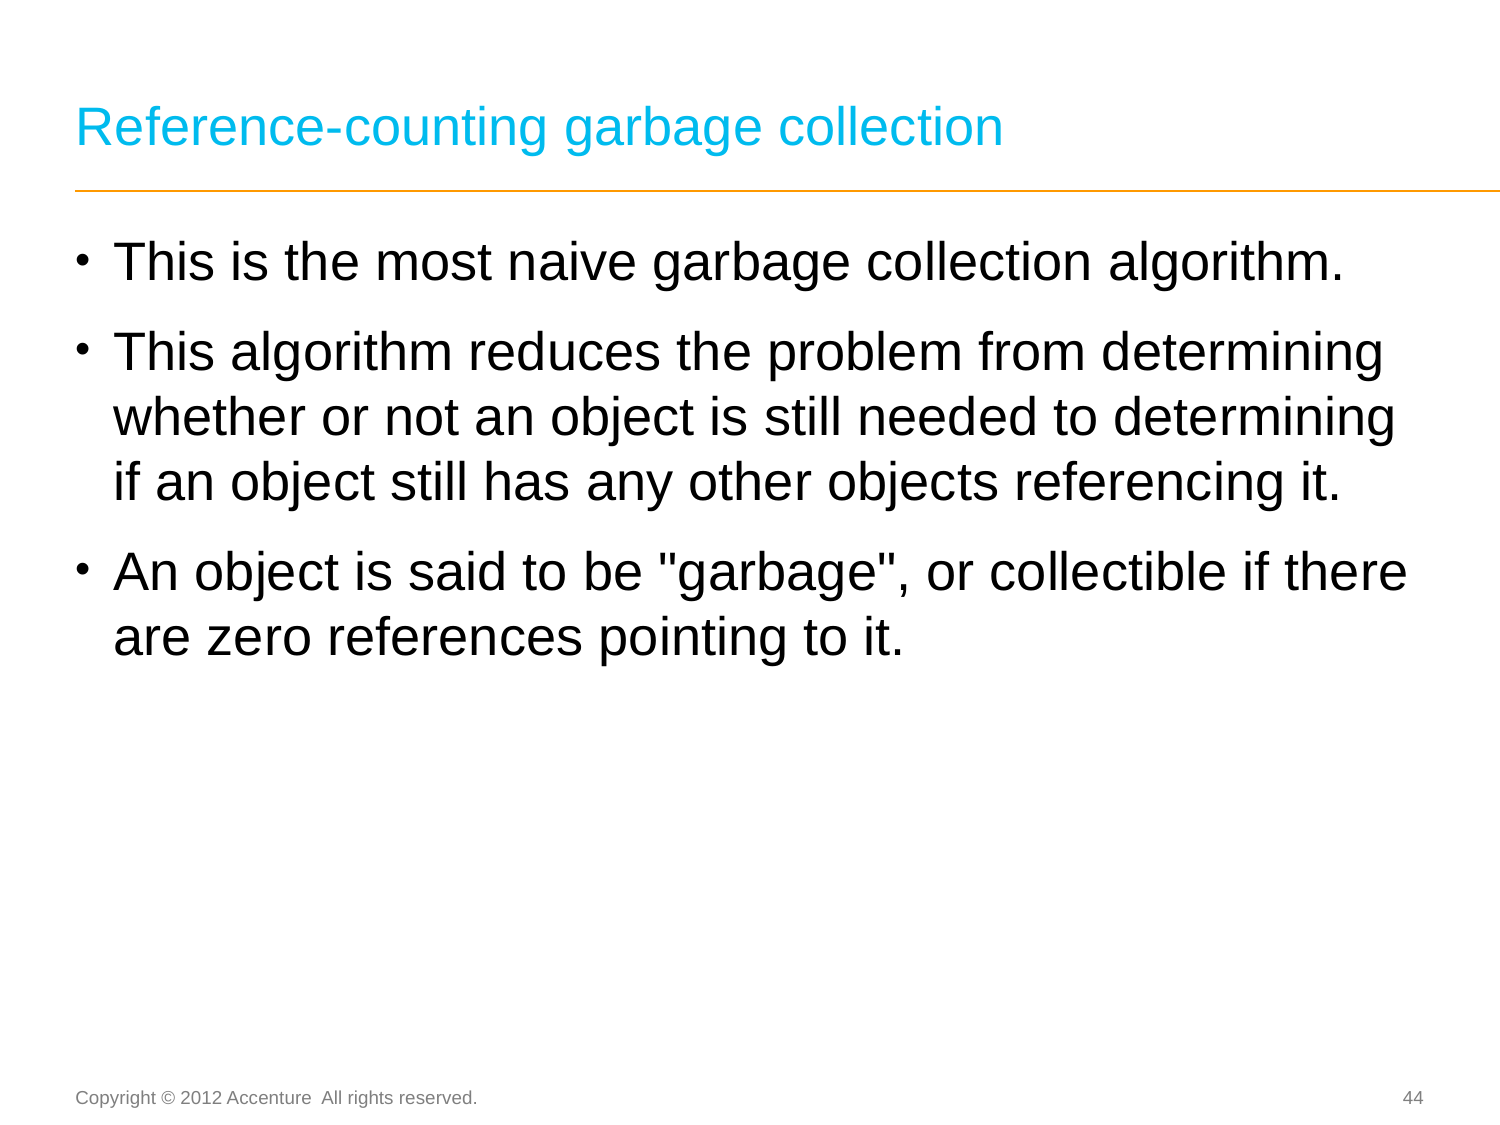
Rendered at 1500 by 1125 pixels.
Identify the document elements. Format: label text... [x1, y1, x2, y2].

title Reference-counting garbage collection [75, 27, 1422, 157]
list This is the most naive garbage collection algorithm. This algorithm reduces the problem from determining whether or not an object is still needed to determining if an object still has any other objects referencing it. An object is said to be "garbage", or collectible if there are zero references pointing to it. [75, 226, 1425, 1018]
